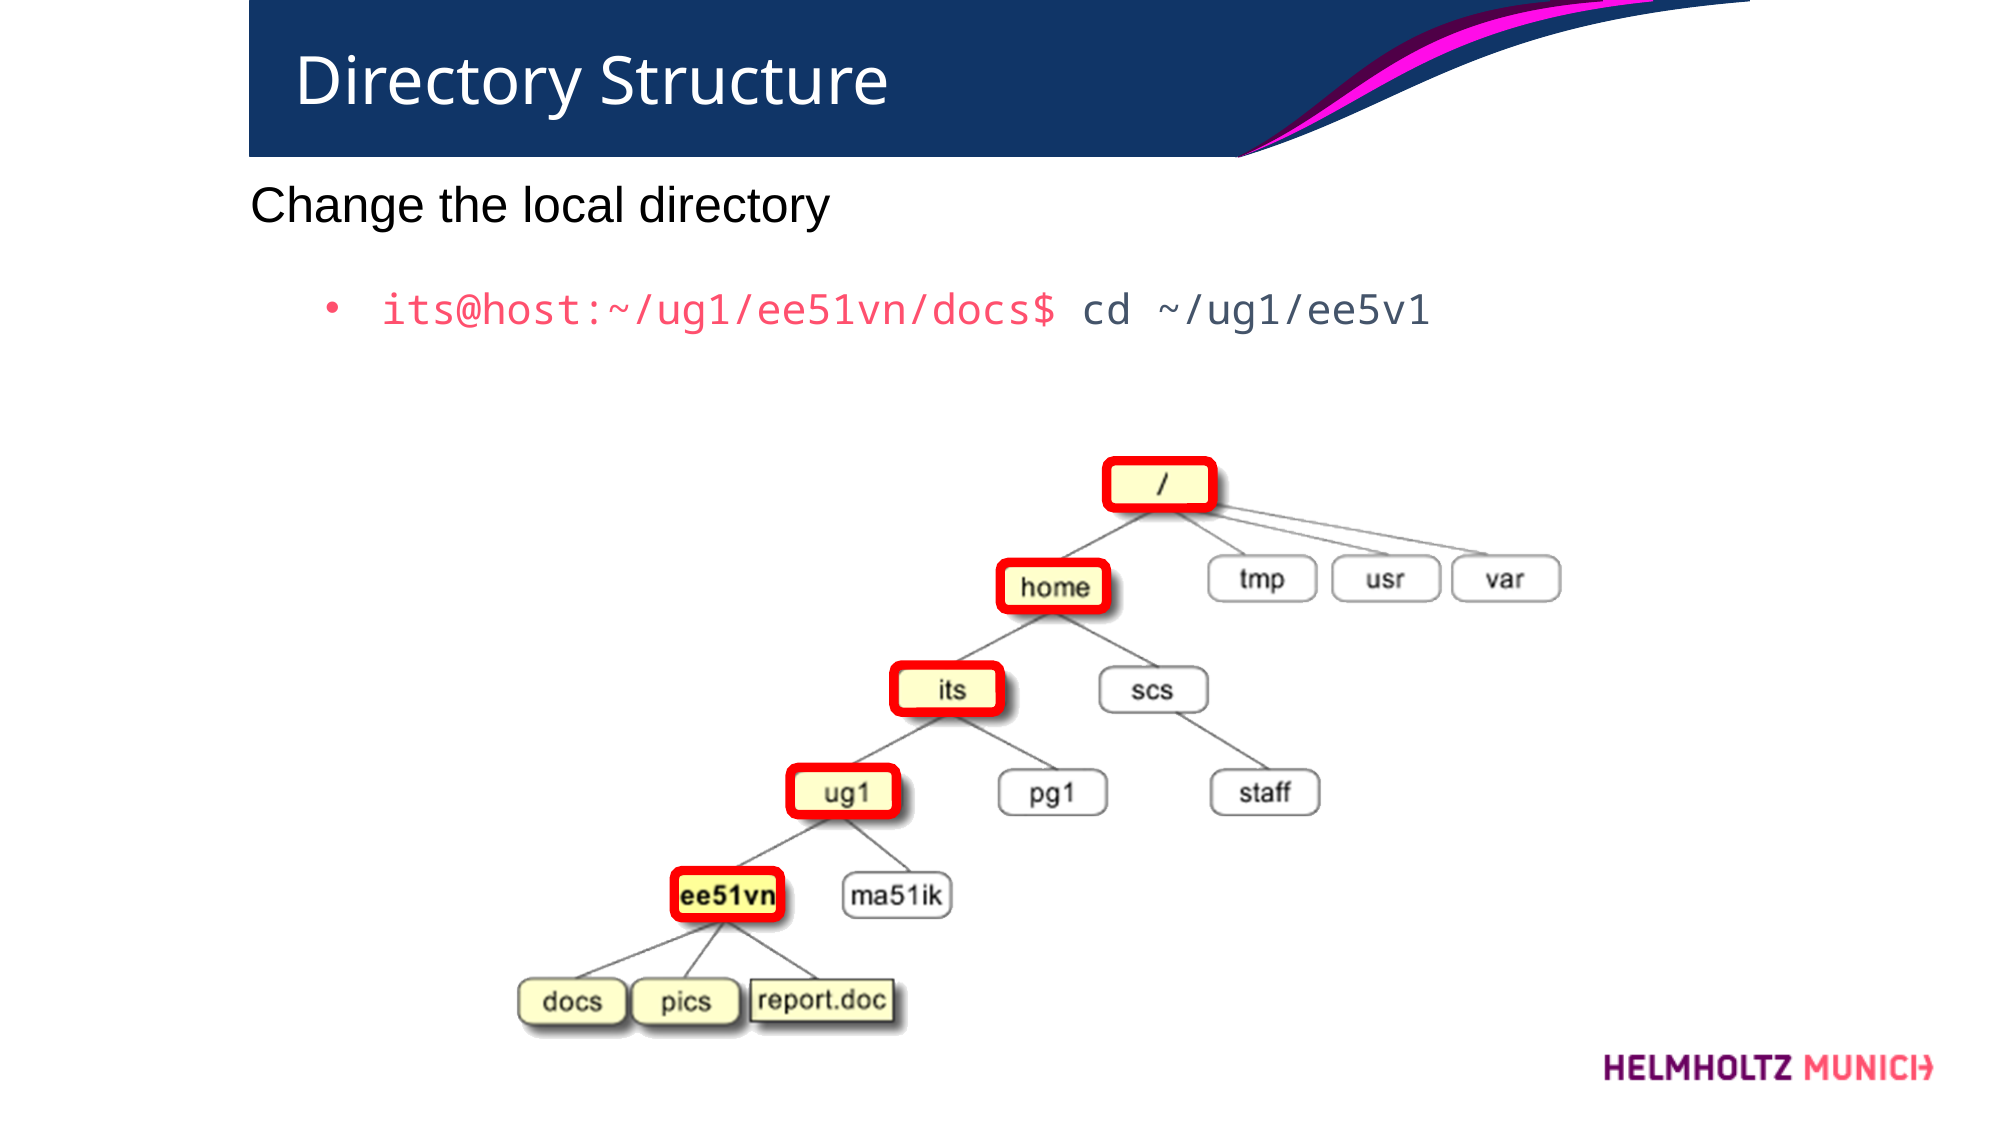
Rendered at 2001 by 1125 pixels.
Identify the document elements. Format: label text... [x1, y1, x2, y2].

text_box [249, 0, 1750, 157]
text_box Change the local directory its@host:~/ug1/ee51vn/docs$ cd ~/ug1/ee5v1 [235, 165, 1447, 450]
picture [1588, 1022, 1943, 1115]
picture [516, 459, 1563, 1040]
